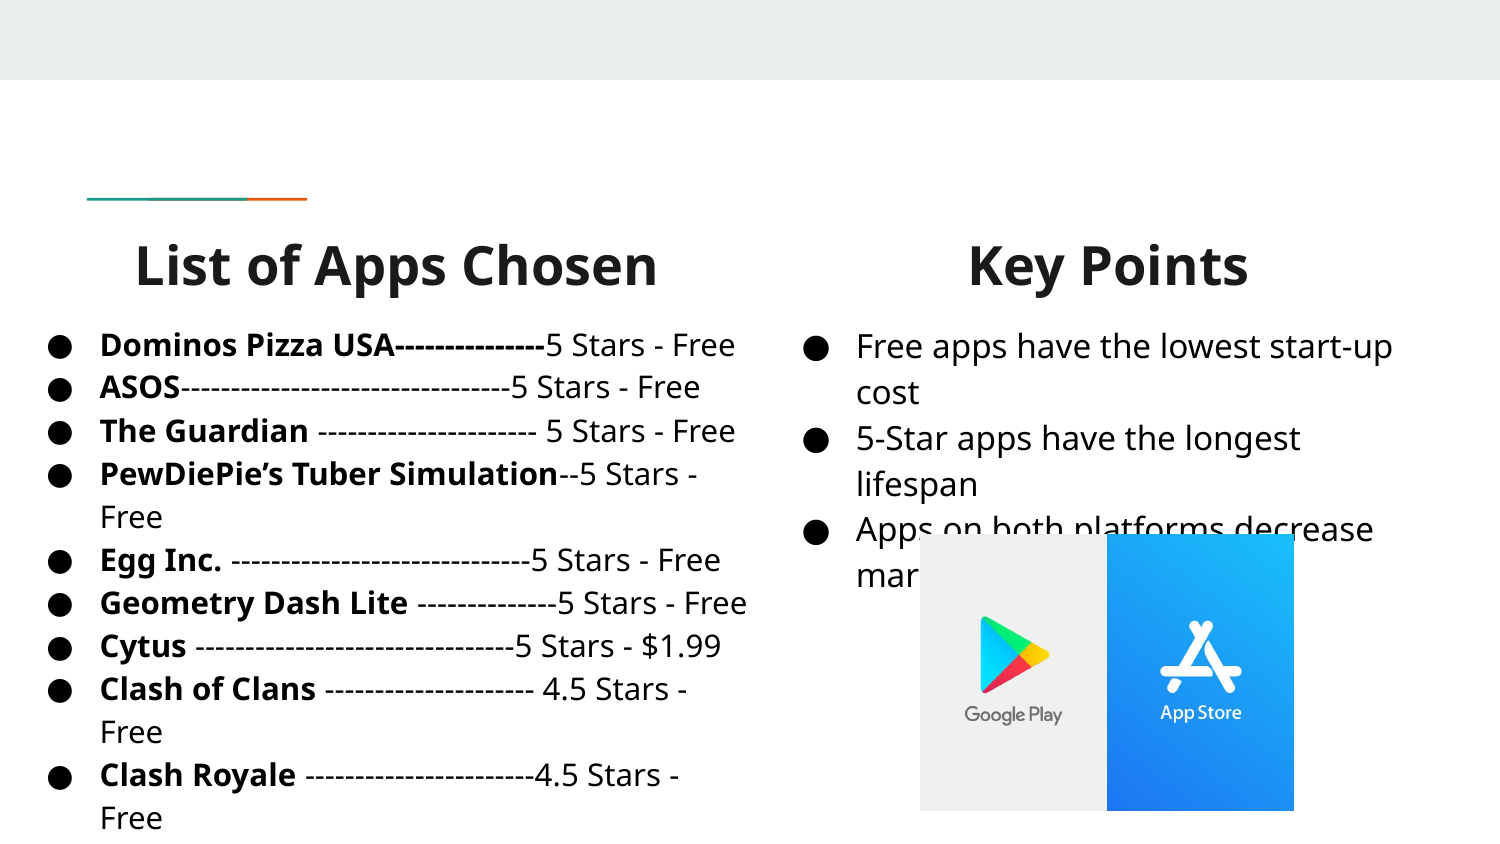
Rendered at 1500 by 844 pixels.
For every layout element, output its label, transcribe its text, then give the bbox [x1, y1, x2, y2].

title List of Apps Chosen Key Points [119, 216, 1381, 304]
list Dominos Pizza USA---------------5 Stars - Free ASOS---------------------------------5 Stars - Free The Guardian ---------------------- 5 Stars - Free PewDiePie’s Tuber Simulation--5 Stars - Free Egg Inc. ------------------------------5 Stars - Free Geometry Dash Lite --------------5 Stars - Free Cytus --------------------------------5 Stars - $1.99 Clash of Clans --------------------- 4.5 Stars - Free Clash Royale -----------------------4.5 Stars - Free Bible ---------------------------------4.5 Stars - Free [9, 304, 767, 757]
list Free apps have the lowest start-up cost 5-Star apps have the longest lifespan Apps on both platforms decrease marketing cost [765, 304, 1448, 676]
picture [919, 534, 1294, 811]
